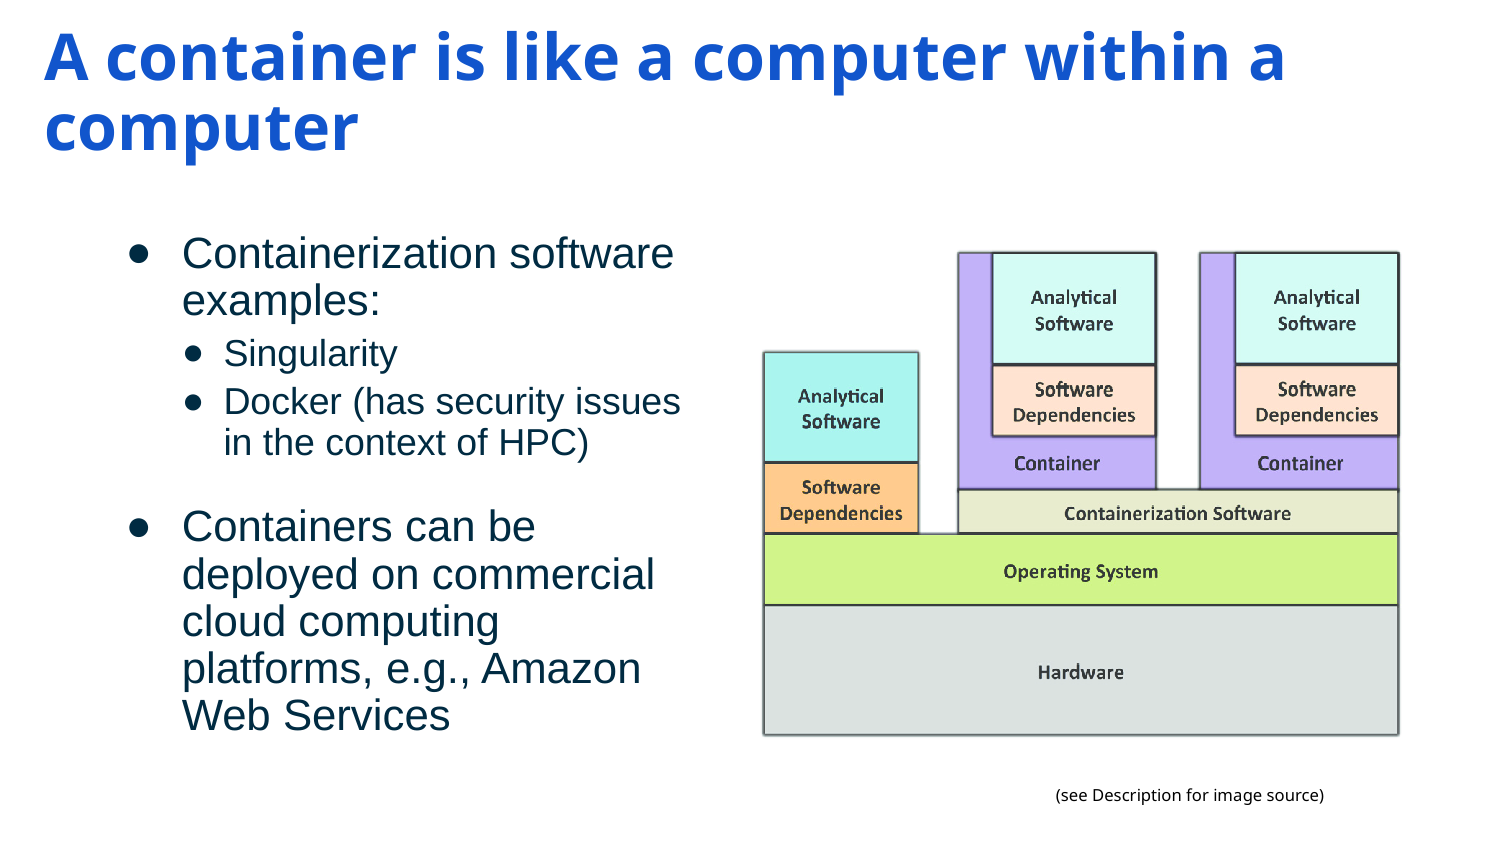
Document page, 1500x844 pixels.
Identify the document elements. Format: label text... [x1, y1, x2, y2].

text_box (see Description for image source) [1044, 782, 1365, 807]
list Containerization software examples: Singularity Docker (has security issues in the context of HPC) Containers can be deployed on commercial cloud computing platforms, e.g., Amazon Web Services [103, 230, 692, 741]
picture [742, 240, 1417, 744]
text_box A container is like a computer within a computer [44, 24, 1451, 166]
